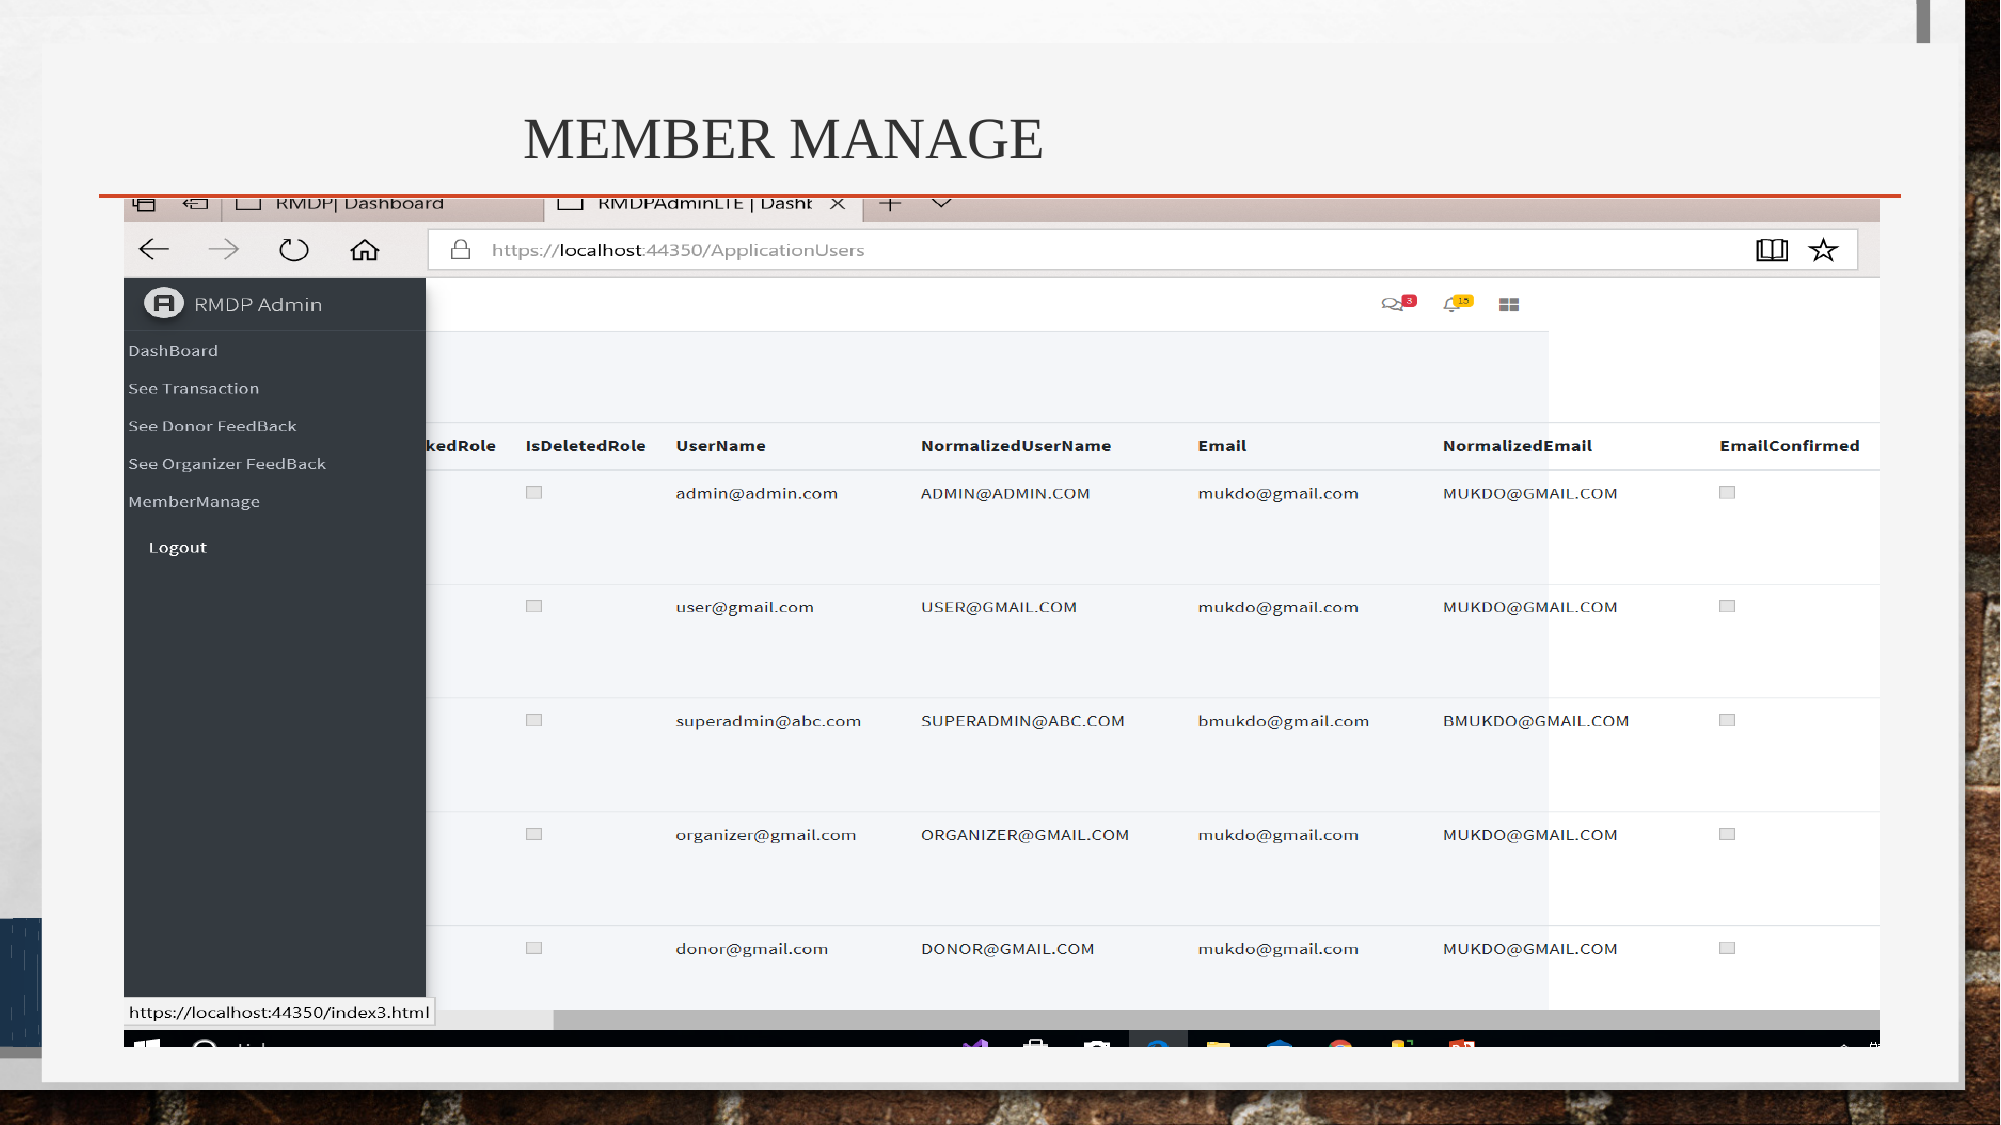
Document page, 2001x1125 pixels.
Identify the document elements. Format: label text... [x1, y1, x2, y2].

title Member Manage [508, 73, 1214, 179]
picture [0, 0, 2000, 1125]
picture [124, 199, 1880, 1048]
